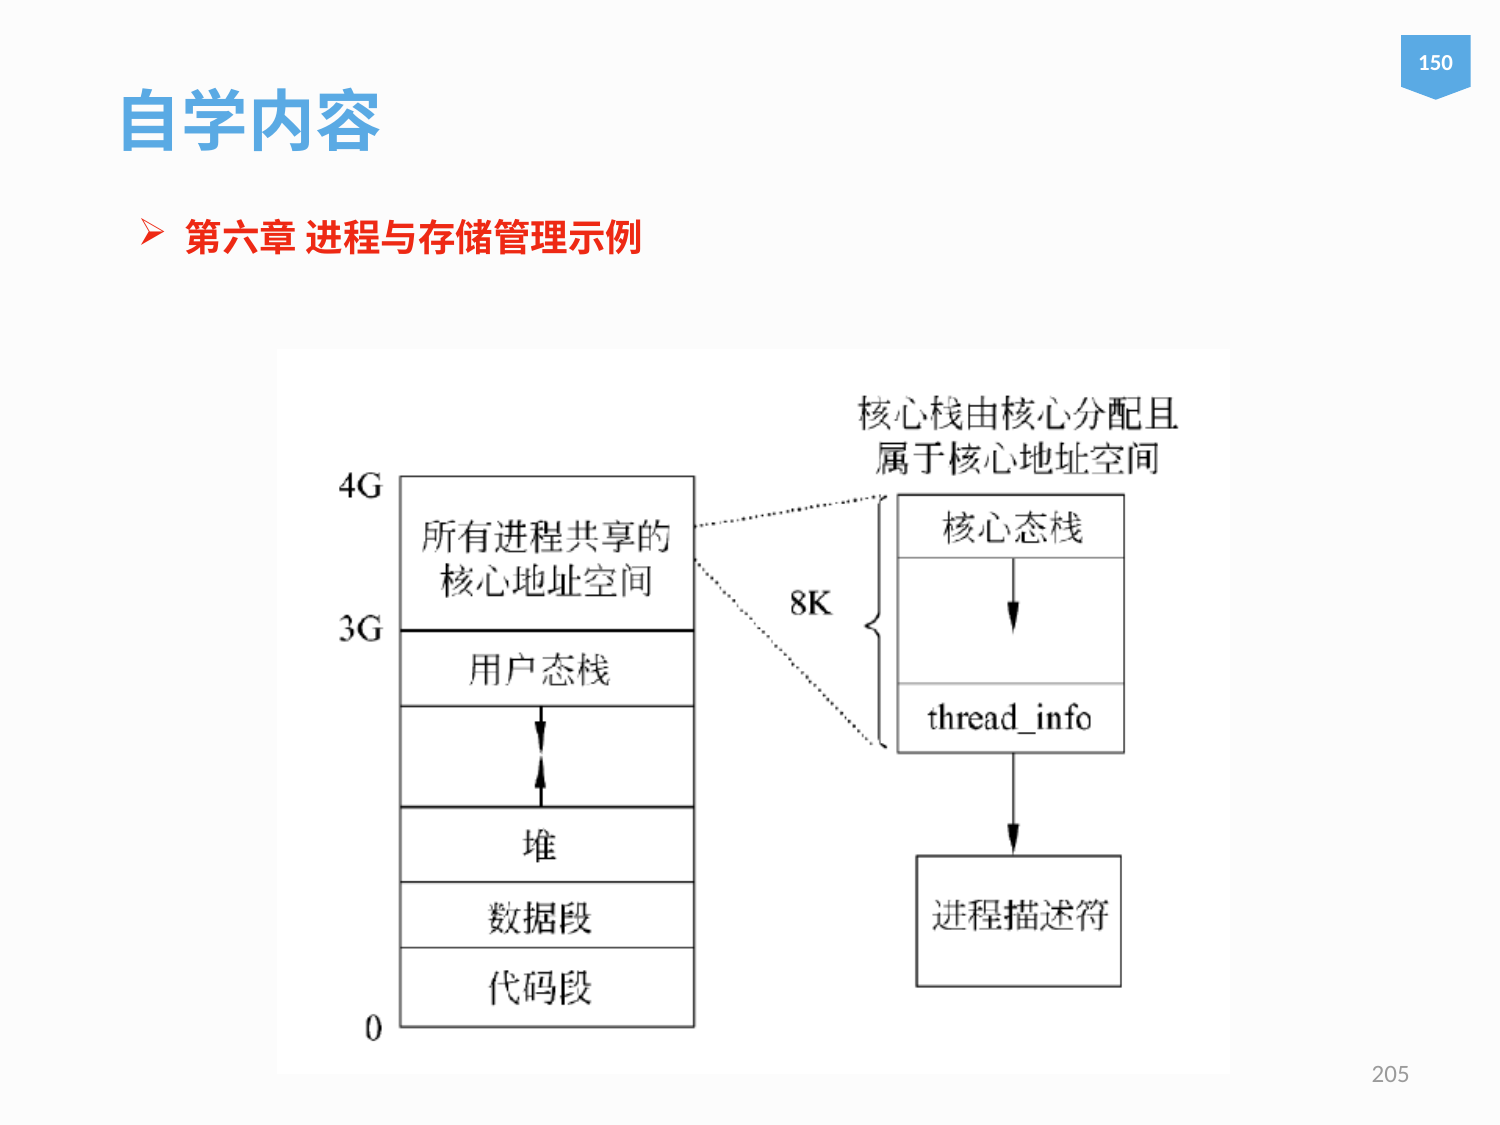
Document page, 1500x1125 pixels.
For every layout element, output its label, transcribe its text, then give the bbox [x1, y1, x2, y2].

text_box [74, 208, 1386, 321]
text_box 自学内容 [100, 25, 1402, 213]
text_box 第六章 进程与存储管理示例 [123, 184, 986, 266]
text_box 150 [1399, 33, 1473, 102]
slide_number 205 [1074, 1042, 1425, 1103]
picture [277, 349, 1230, 1074]
